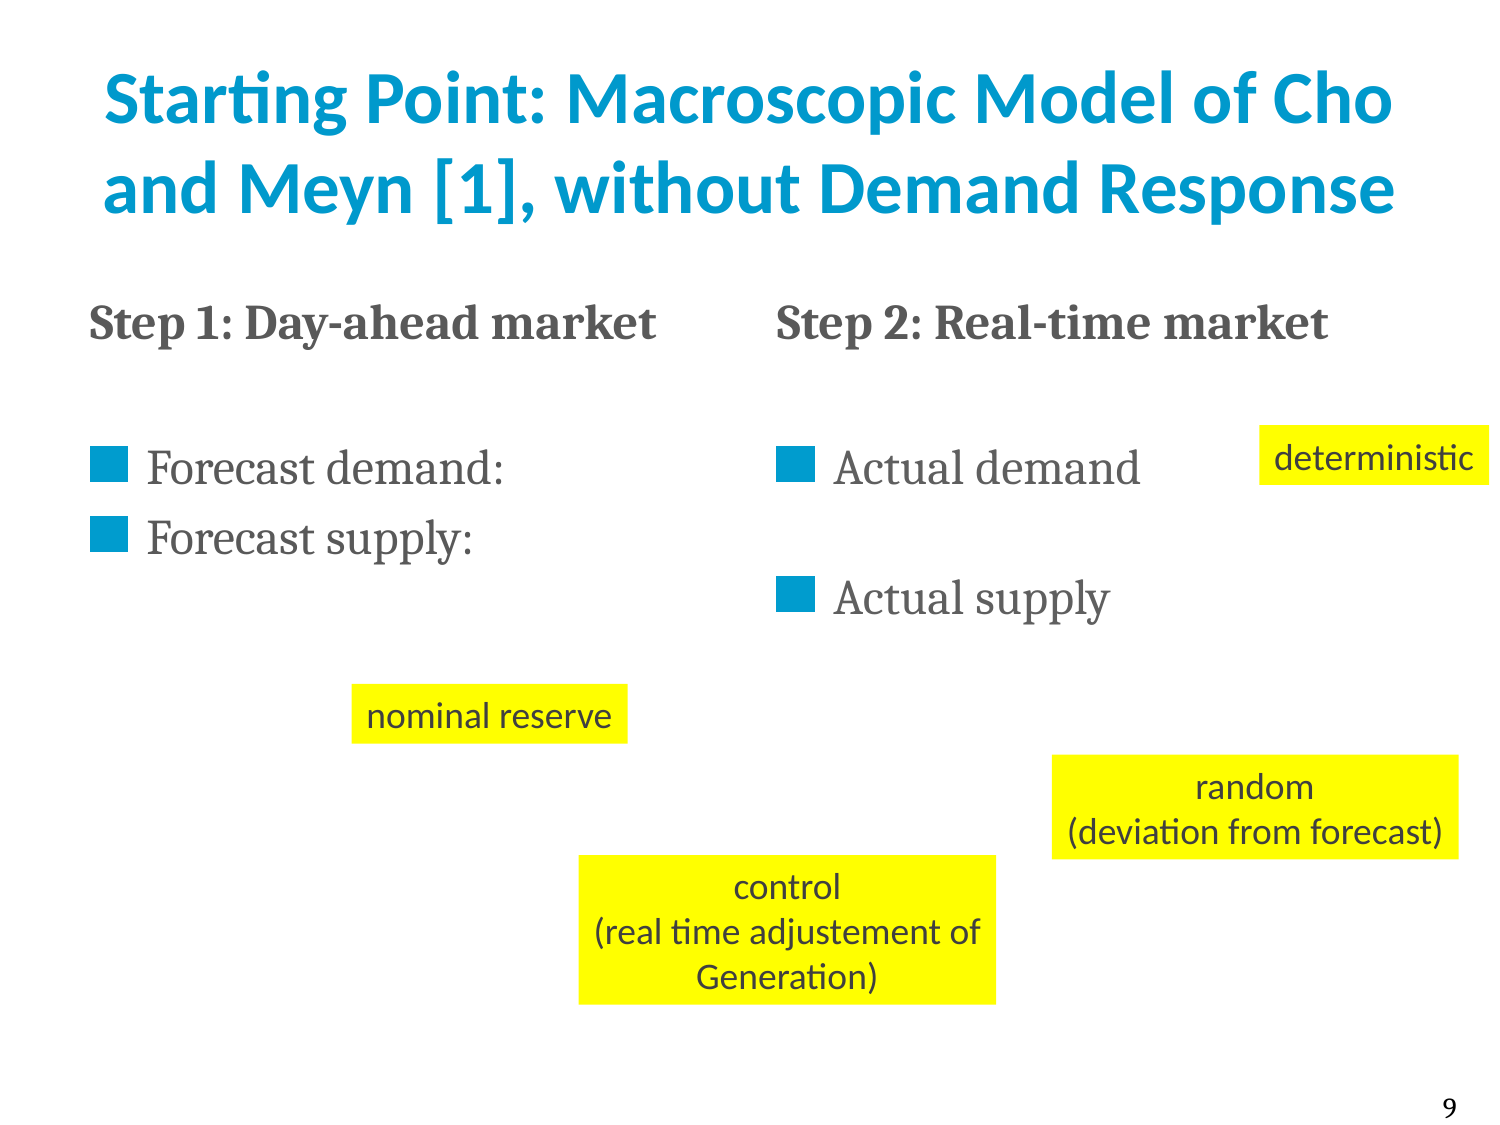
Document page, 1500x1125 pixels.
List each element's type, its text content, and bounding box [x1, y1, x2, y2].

title Starting Point: Macroscopic Model of Cho and Meyn [1], without Demand Response [74, 44, 1426, 233]
list Step 1: Day-ahead market [74, 251, 738, 357]
footer 9 [1399, 1082, 1500, 1125]
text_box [575, 698, 999, 1007]
list Step 2: Real-time market [761, 251, 1426, 357]
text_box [1048, 572, 1463, 861]
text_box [347, 630, 632, 745]
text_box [1172, 424, 1491, 638]
